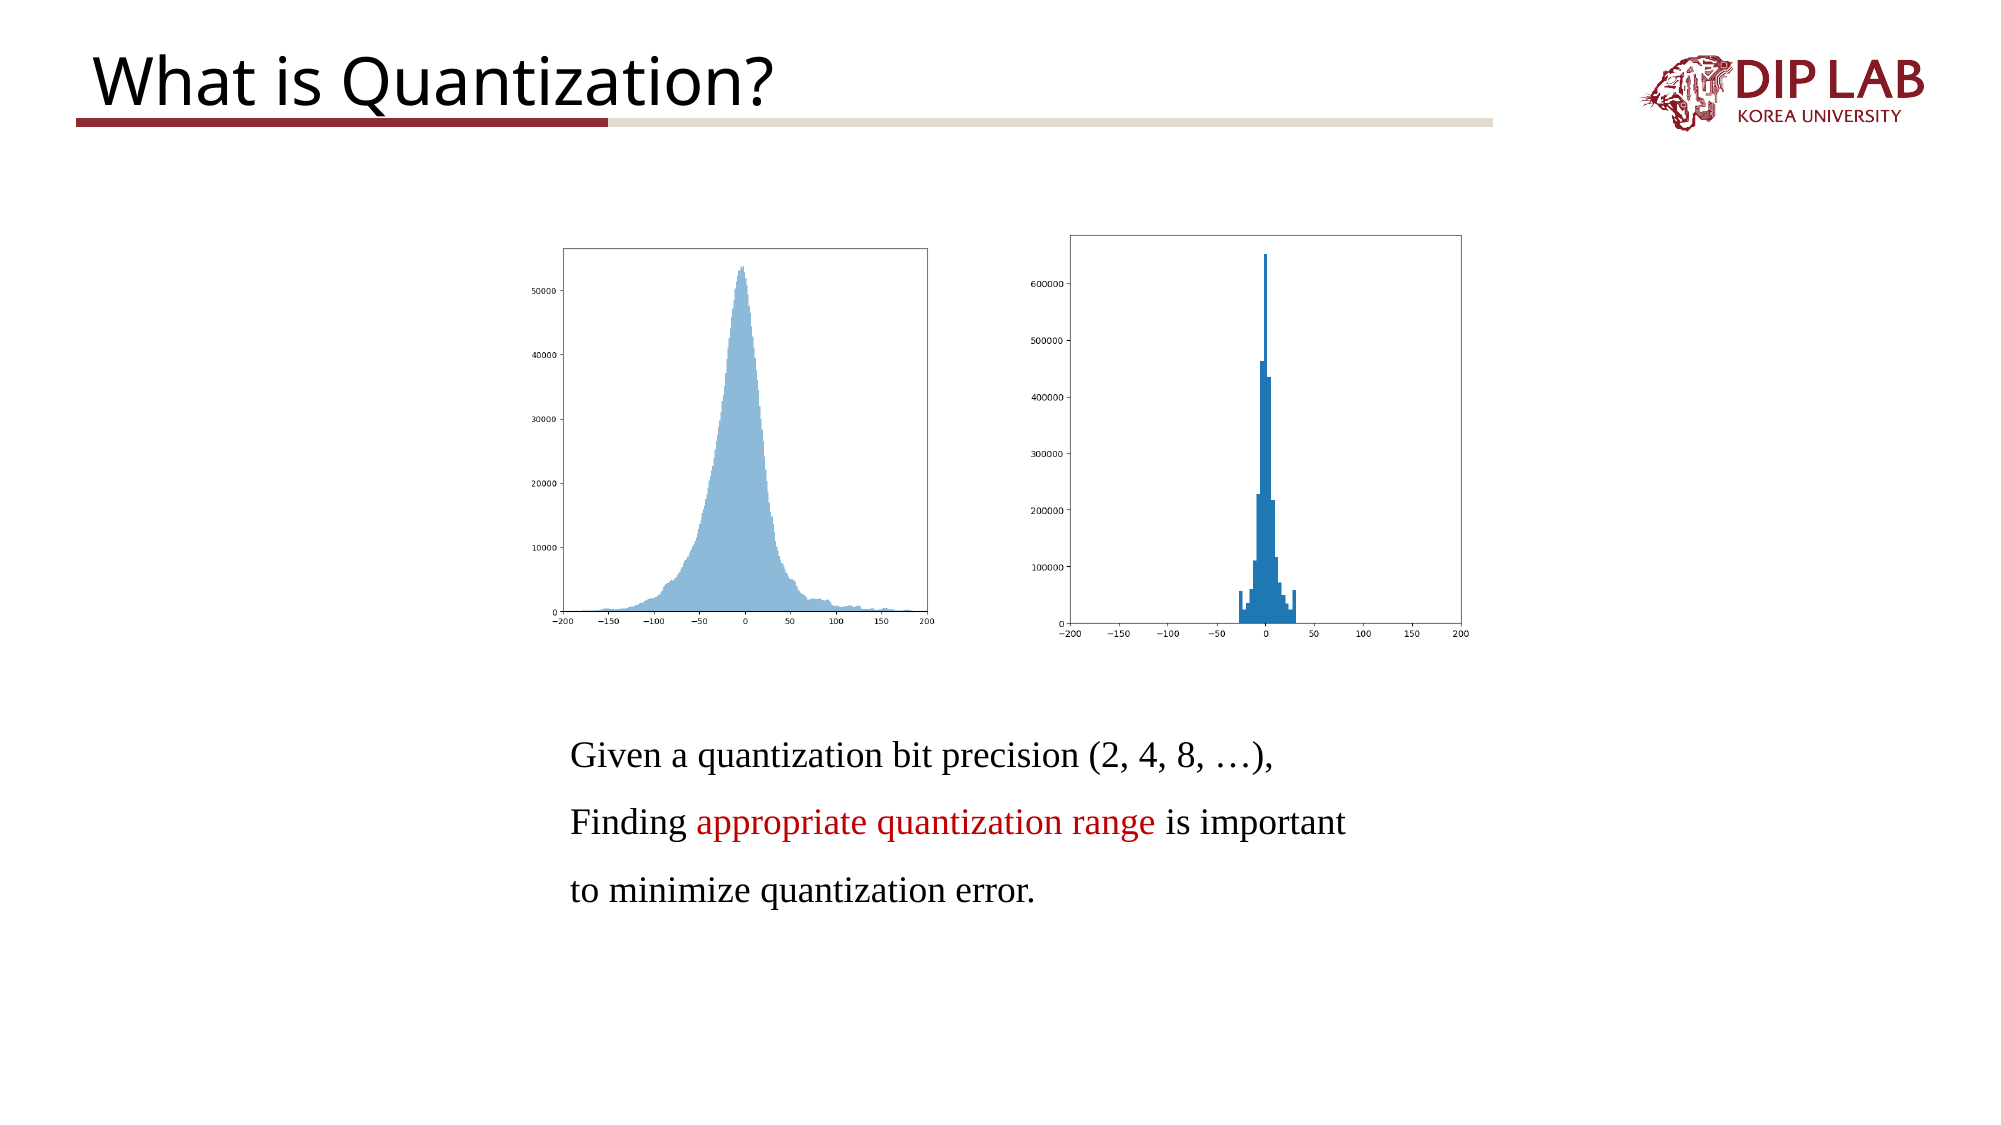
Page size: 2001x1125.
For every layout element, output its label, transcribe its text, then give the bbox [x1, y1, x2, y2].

picture [1637, 45, 1926, 142]
picture [1024, 229, 1475, 644]
text_box Given a quantization bit precision (2, 4, 8, …), Finding appropriate quantization range is important to minimize quantization error. [555, 699, 1362, 918]
title What is Quantization? [77, 47, 1211, 121]
picture [525, 243, 940, 631]
